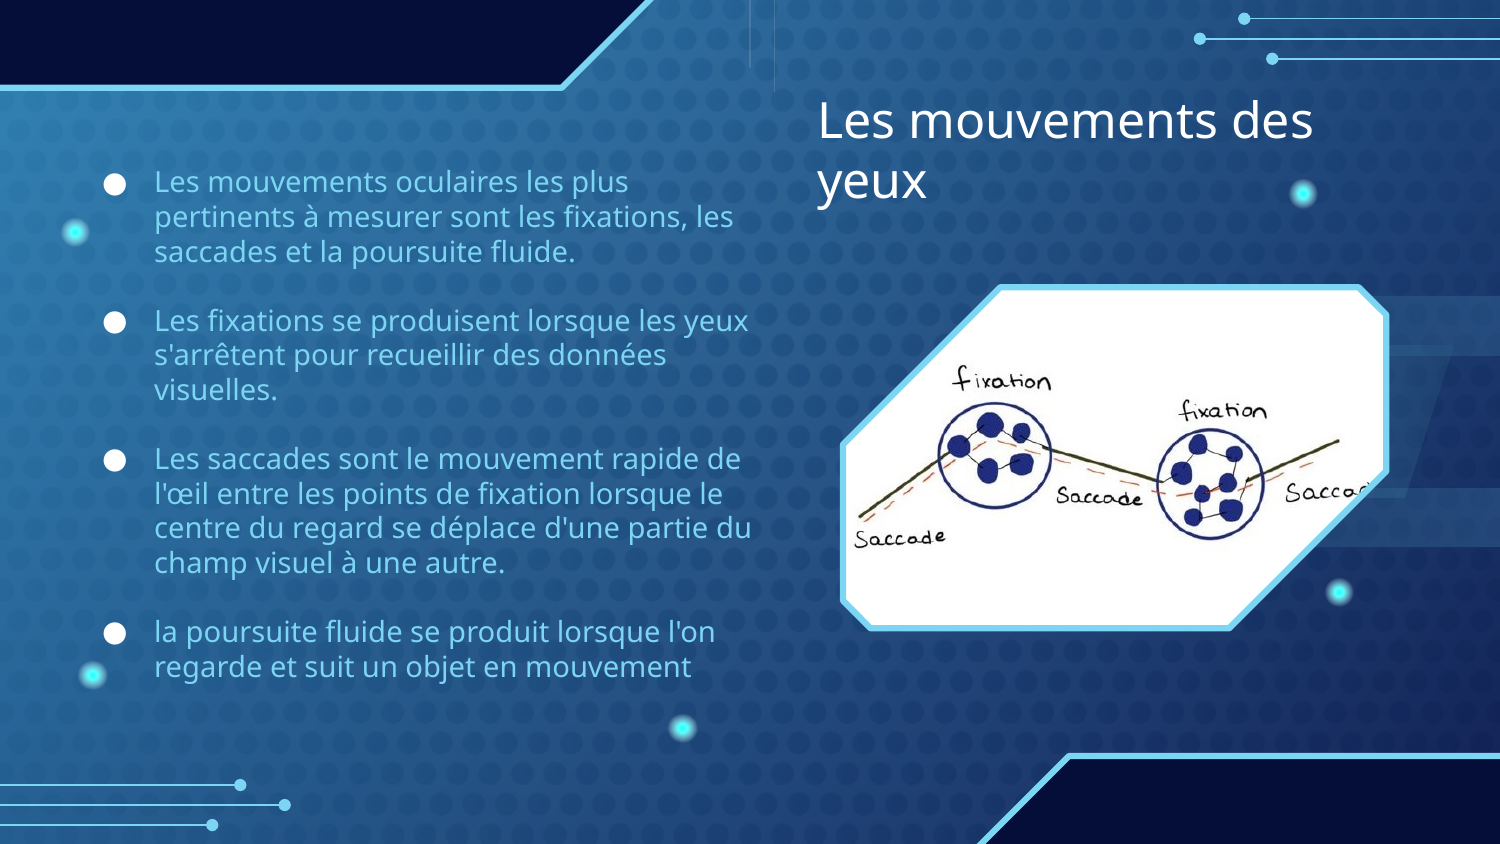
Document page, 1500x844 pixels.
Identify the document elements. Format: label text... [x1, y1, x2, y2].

text_box [843, 287, 1387, 629]
title Les mouvements des yeux [802, 100, 1428, 197]
subtitle Les mouvements oculaires les plus pertinents à mesurer sont les fixations, les saccades et la poursuite fluide. Les fixations se produisent lorsque les yeux s'arrêtent pour recueillir des données visuelles. Les saccades sont le mouvement rapide de l'œil entre les points de fixation lorsque le centre du regard se déplace d'une partie du champ visuel à une autre. la poursuite fluide se produit lorsque l'on regarde et suit un objet en mouvement [64, 148, 775, 745]
